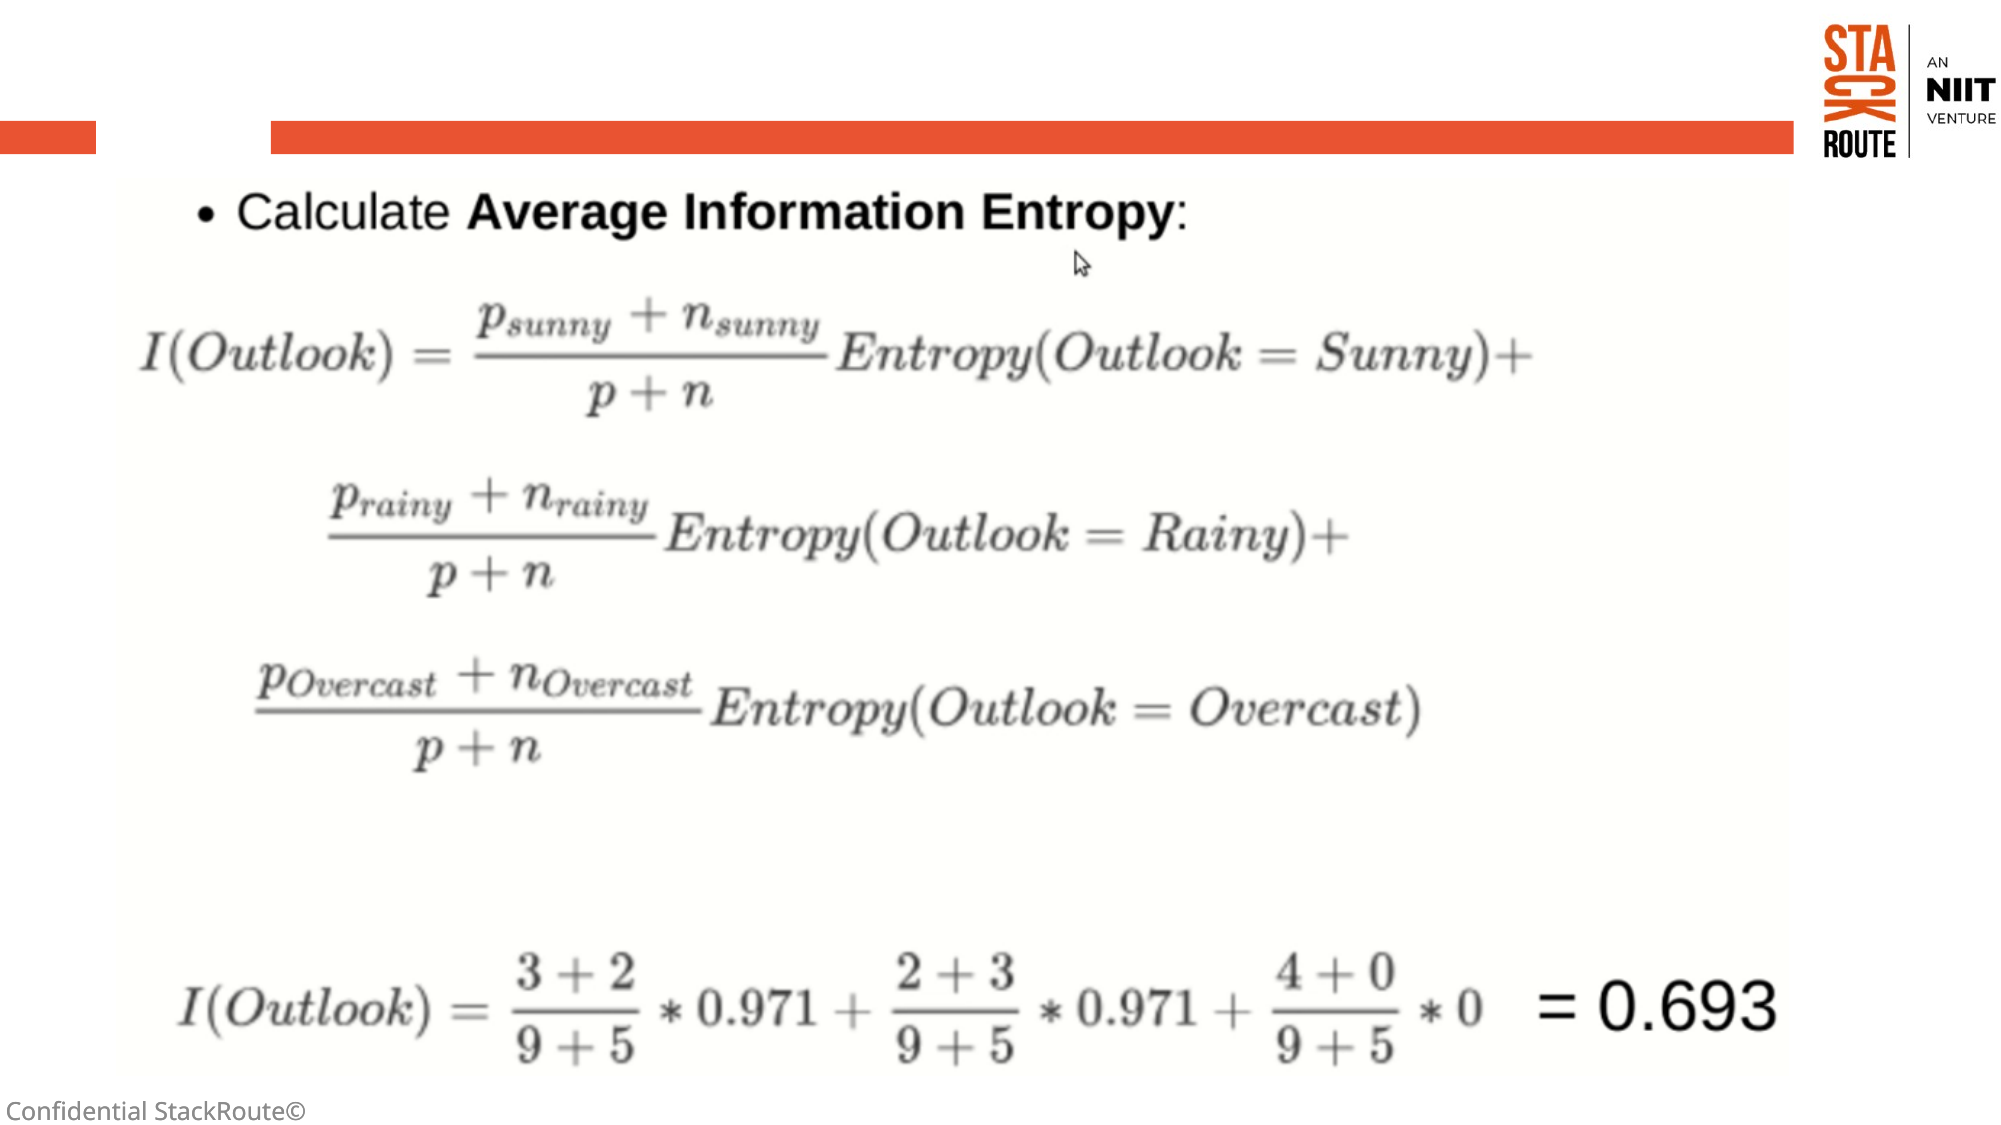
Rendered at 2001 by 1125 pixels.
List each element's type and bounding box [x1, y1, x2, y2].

picture [1819, 0, 2000, 181]
picture [116, 178, 1789, 1076]
